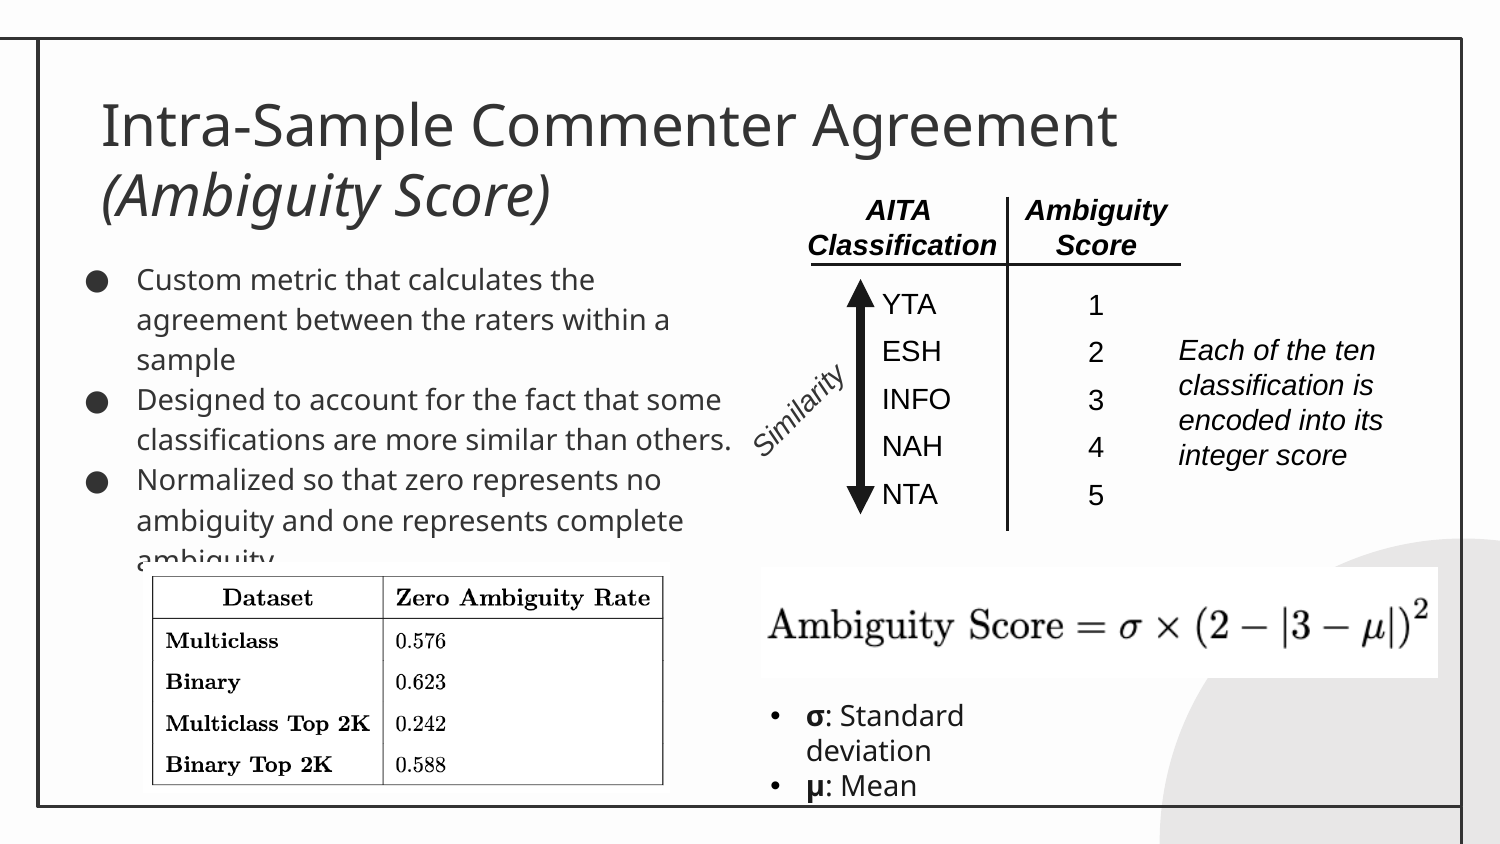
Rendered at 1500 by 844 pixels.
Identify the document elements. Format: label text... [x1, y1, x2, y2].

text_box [790, 184, 1185, 532]
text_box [697, 278, 1023, 515]
title Intra-Sample Commenter Agreement (Ambiguity Score) [86, 72, 1383, 167]
text_box σ: Standard deviation μ: Mean [755, 690, 1066, 810]
picture [760, 567, 1438, 678]
text_box Each of the ten classification is encoded into its integer score [1189, 323, 1489, 479]
picture [143, 562, 670, 793]
subtitle Custom metric that calculates the agreement between the raters within a sample Designed to account for the fact that some classifications are more similar than others. Normalized so that zero represents no ambiguity and one represents complete ambiguity [46, 240, 767, 493]
